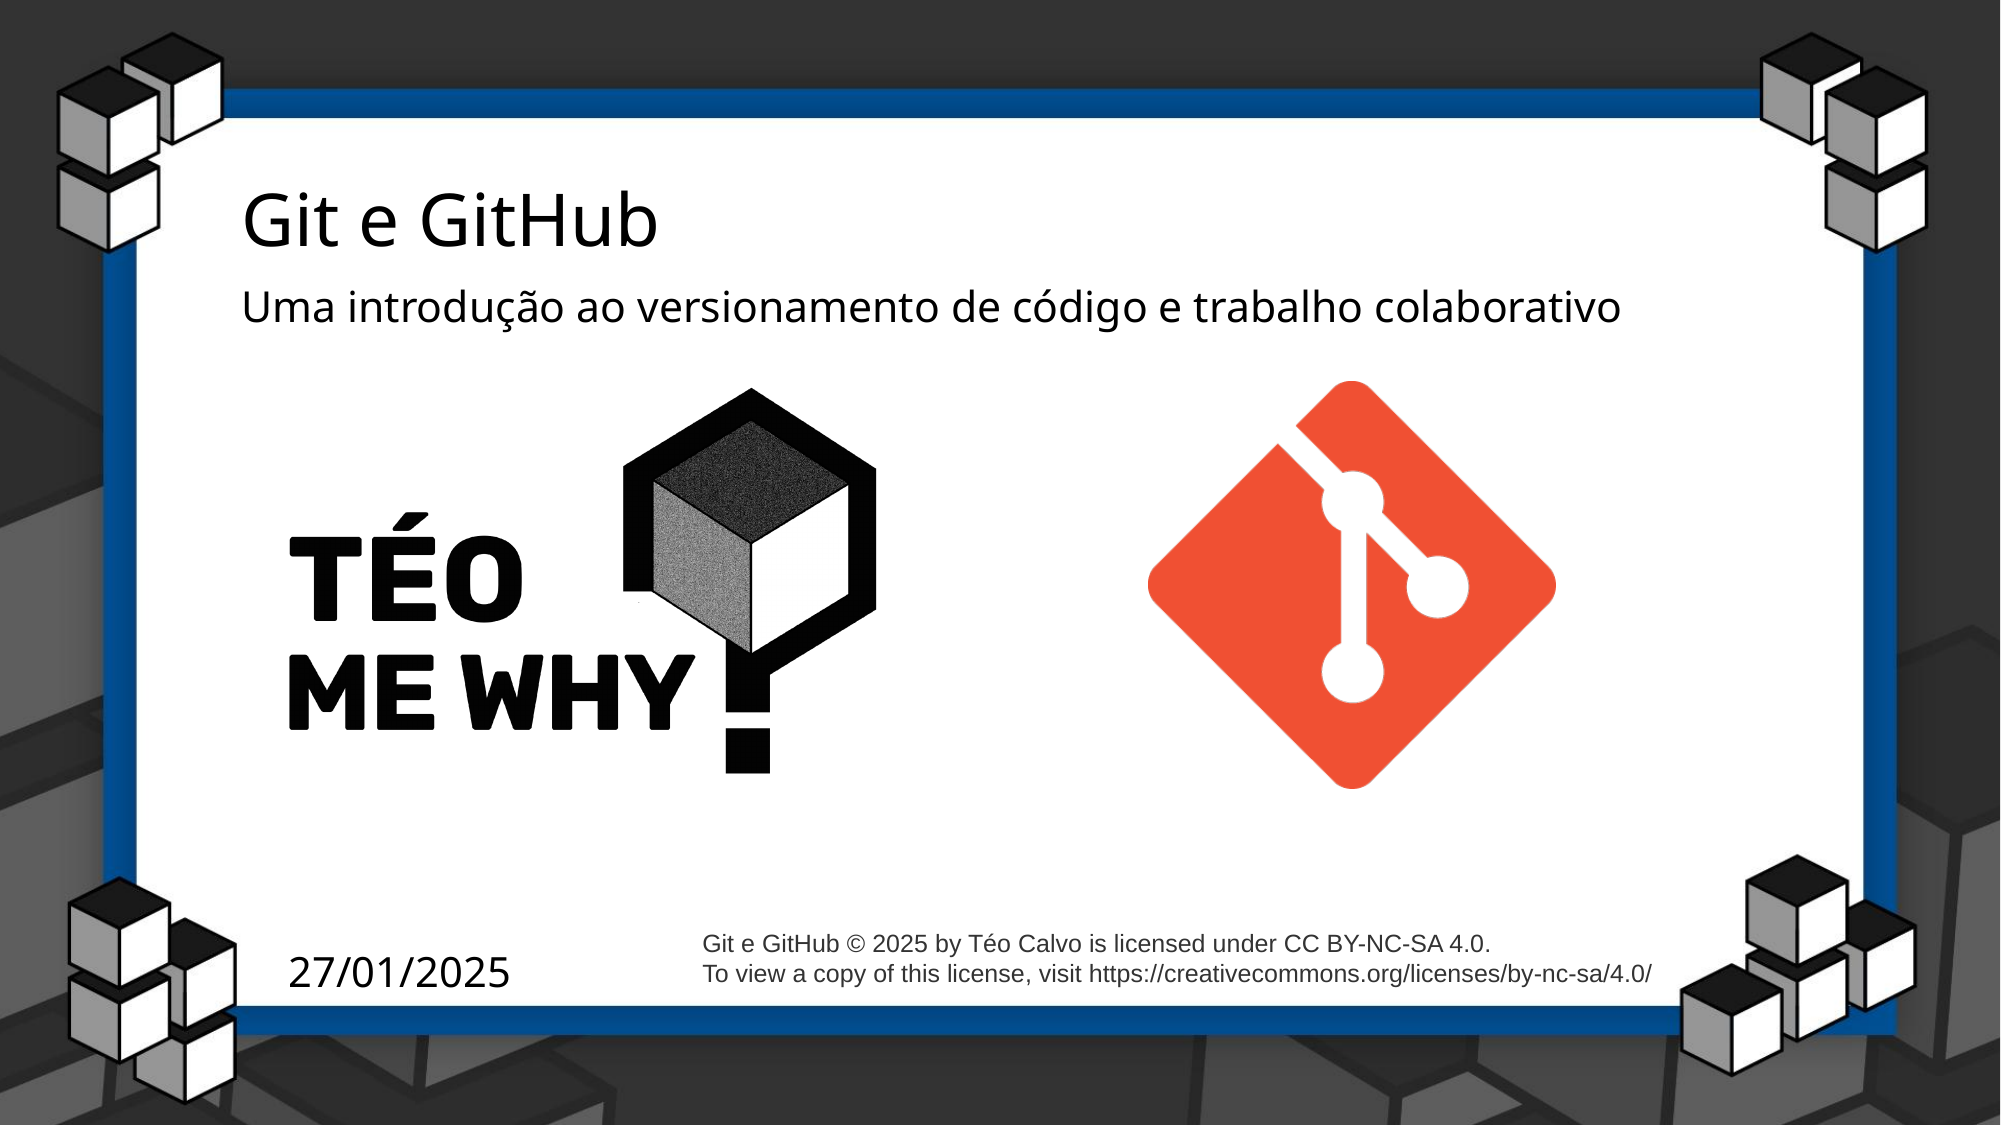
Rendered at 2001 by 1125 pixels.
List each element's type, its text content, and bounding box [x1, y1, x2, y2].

text_box 27/01/2025 [273, 938, 687, 1003]
picture [0, 0, 2001, 1125]
title Git e GitHub Uma introdução ao versionamento de código e trabalho colaborativo [226, 133, 1801, 366]
text_box Git e GitHub © 2025 by Téo Calvo is licensed under CC BY-NC-SA 4.0. To view a copy of this license, visit https://creativecommons.org/licenses/by-nc-sa/4.0/ [687, 912, 1678, 1003]
